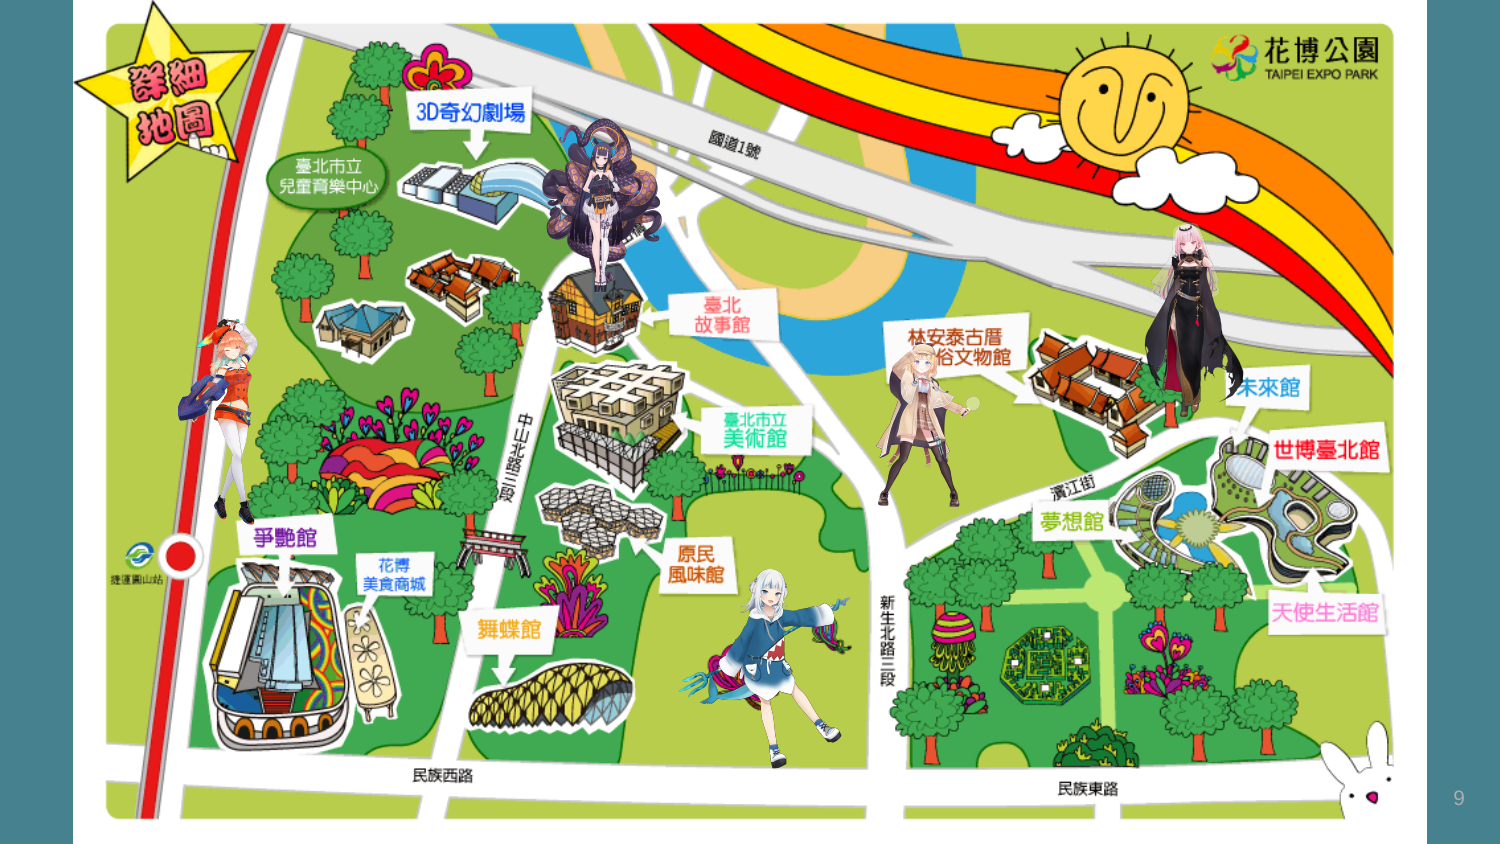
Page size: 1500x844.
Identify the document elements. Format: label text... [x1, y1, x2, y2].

slide_number ‹#› [1432, 764, 1480, 830]
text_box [73, 0, 1427, 844]
